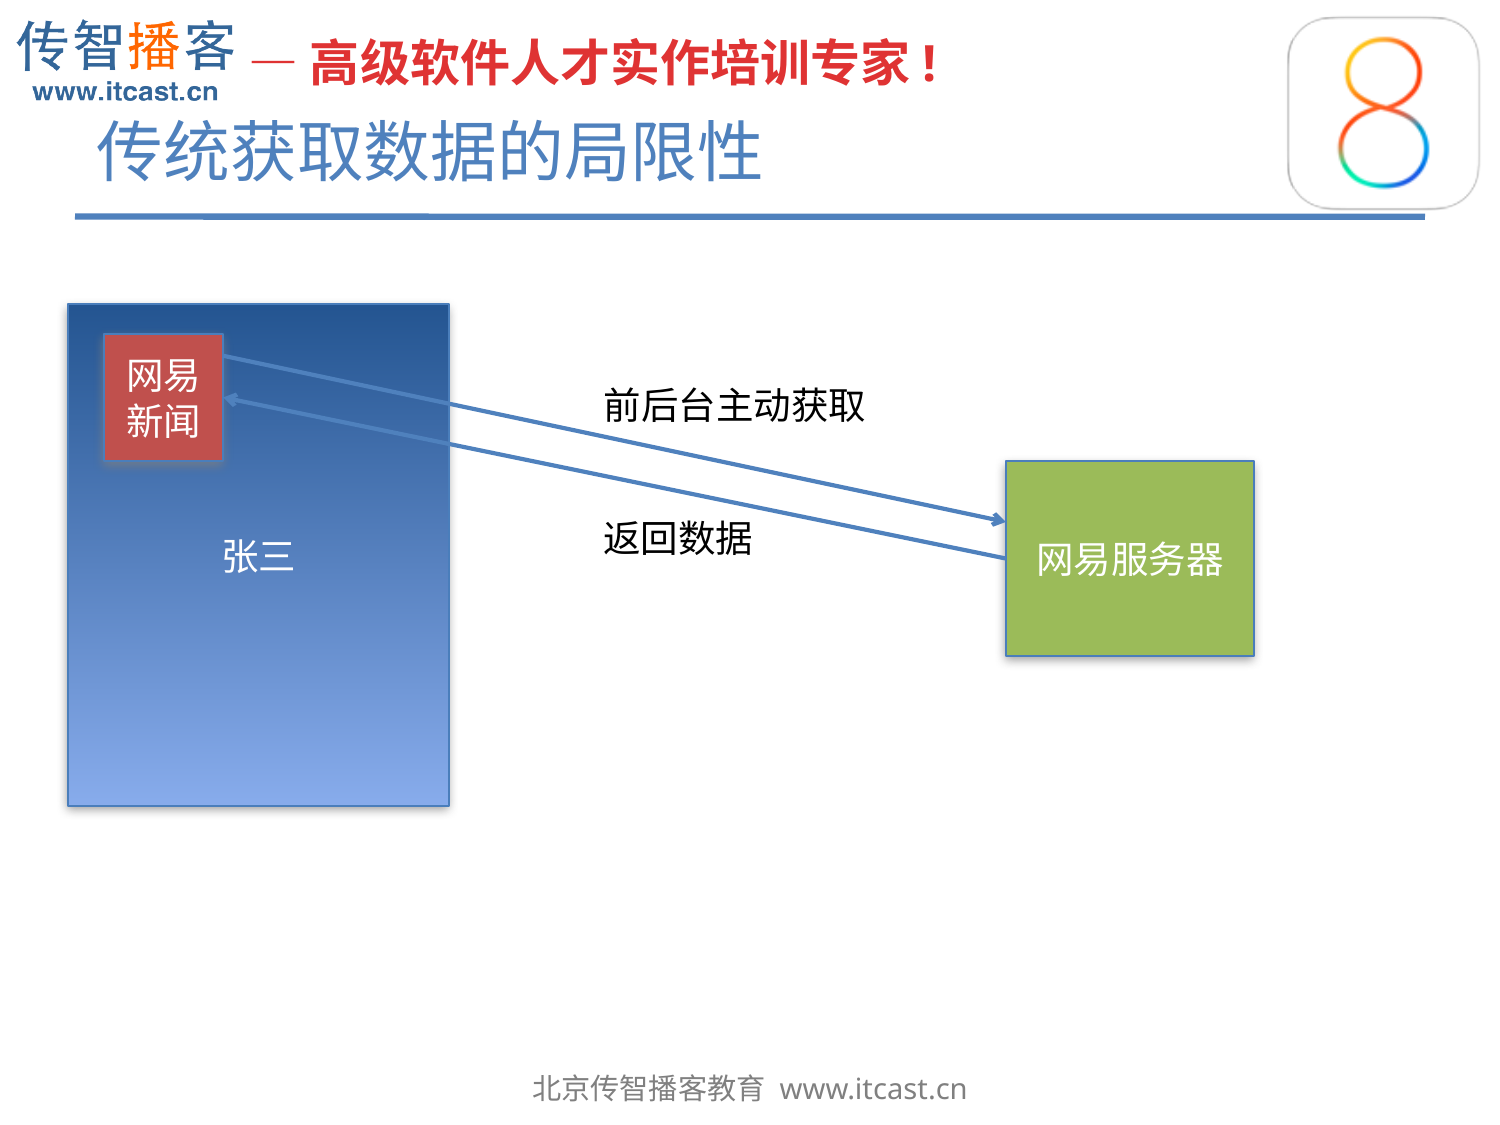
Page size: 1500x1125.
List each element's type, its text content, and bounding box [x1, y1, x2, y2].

title 传统获取数据的局限性 [81, 102, 1416, 238]
text_box 张三 [67, 303, 450, 807]
picture [16, 19, 234, 101]
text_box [222, 396, 1007, 560]
picture [1270, 0, 1497, 227]
text_box 网易新闻 [103, 333, 224, 462]
text_box 网易服务器 [1005, 460, 1255, 657]
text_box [222, 355, 1007, 396]
